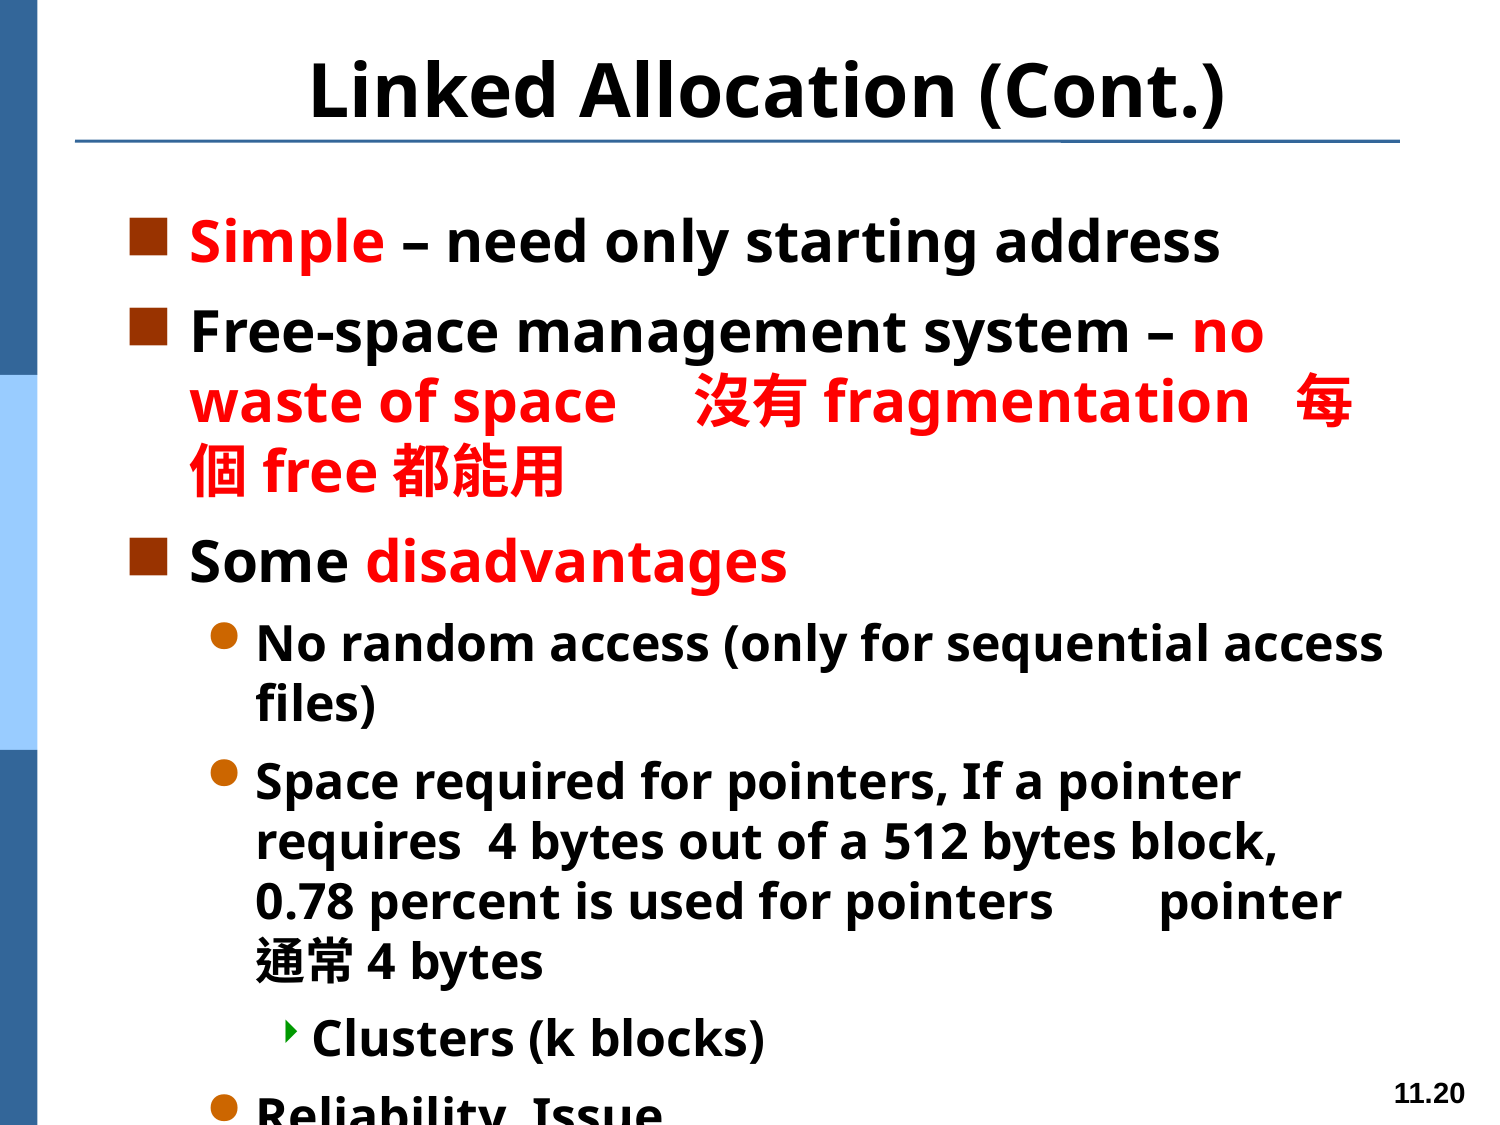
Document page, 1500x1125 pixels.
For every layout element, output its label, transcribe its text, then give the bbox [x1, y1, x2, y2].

title Linked Allocation (Cont.) [92, 45, 1443, 141]
list Simple – need only starting address Free-space management system – no waste of space 沒有fragmentation 每個free都能用 Some disadvantages No random access (only for sequential access files) Space required for pointers, If a pointer requires 4 bytes out of a 512 bytes block, 0.78 percent is used for pointers pointer通常4 bytes Clusters (k blocks) Reliability Issue [118, 195, 1403, 446]
